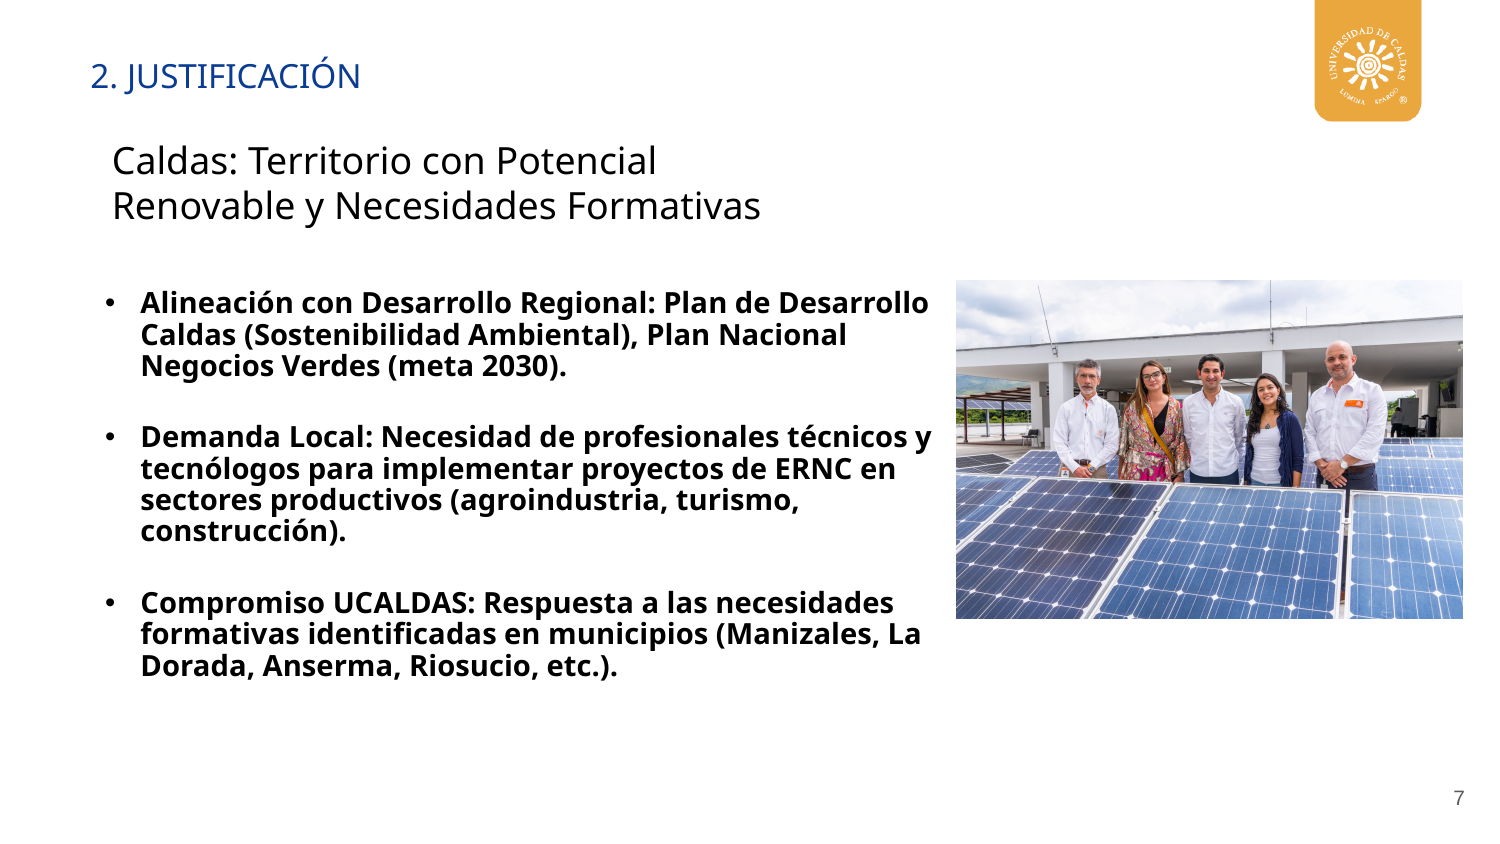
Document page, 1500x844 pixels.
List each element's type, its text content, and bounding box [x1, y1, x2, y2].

picture [0, 0, 1500, 844]
text_box Alineación con Desarrollo Regional: Plan de Desarrollo Caldas (Sostenibilidad Ambiental), Plan Nacional Negocios Verdes (meta 2030). Demanda Local: Necesidad de profesionales técnicos y tecnólogos para implementar proyectos de ERNC en sectores productivos (agroindustria, turismo, construcción). Compromiso UCALDAS: Respuesta a las necesidades formativas identificadas en municipios (Manizales, La Dorada, Anserma, Riosucio, etc.). [90, 280, 982, 690]
text_box 2. JUSTIFICACIÓN [75, 48, 926, 111]
slide_number 7 [1389, 764, 1480, 830]
text_box Caldas: Territorio con Potencial Renovable y Necesidades Formativas [96, 122, 815, 242]
